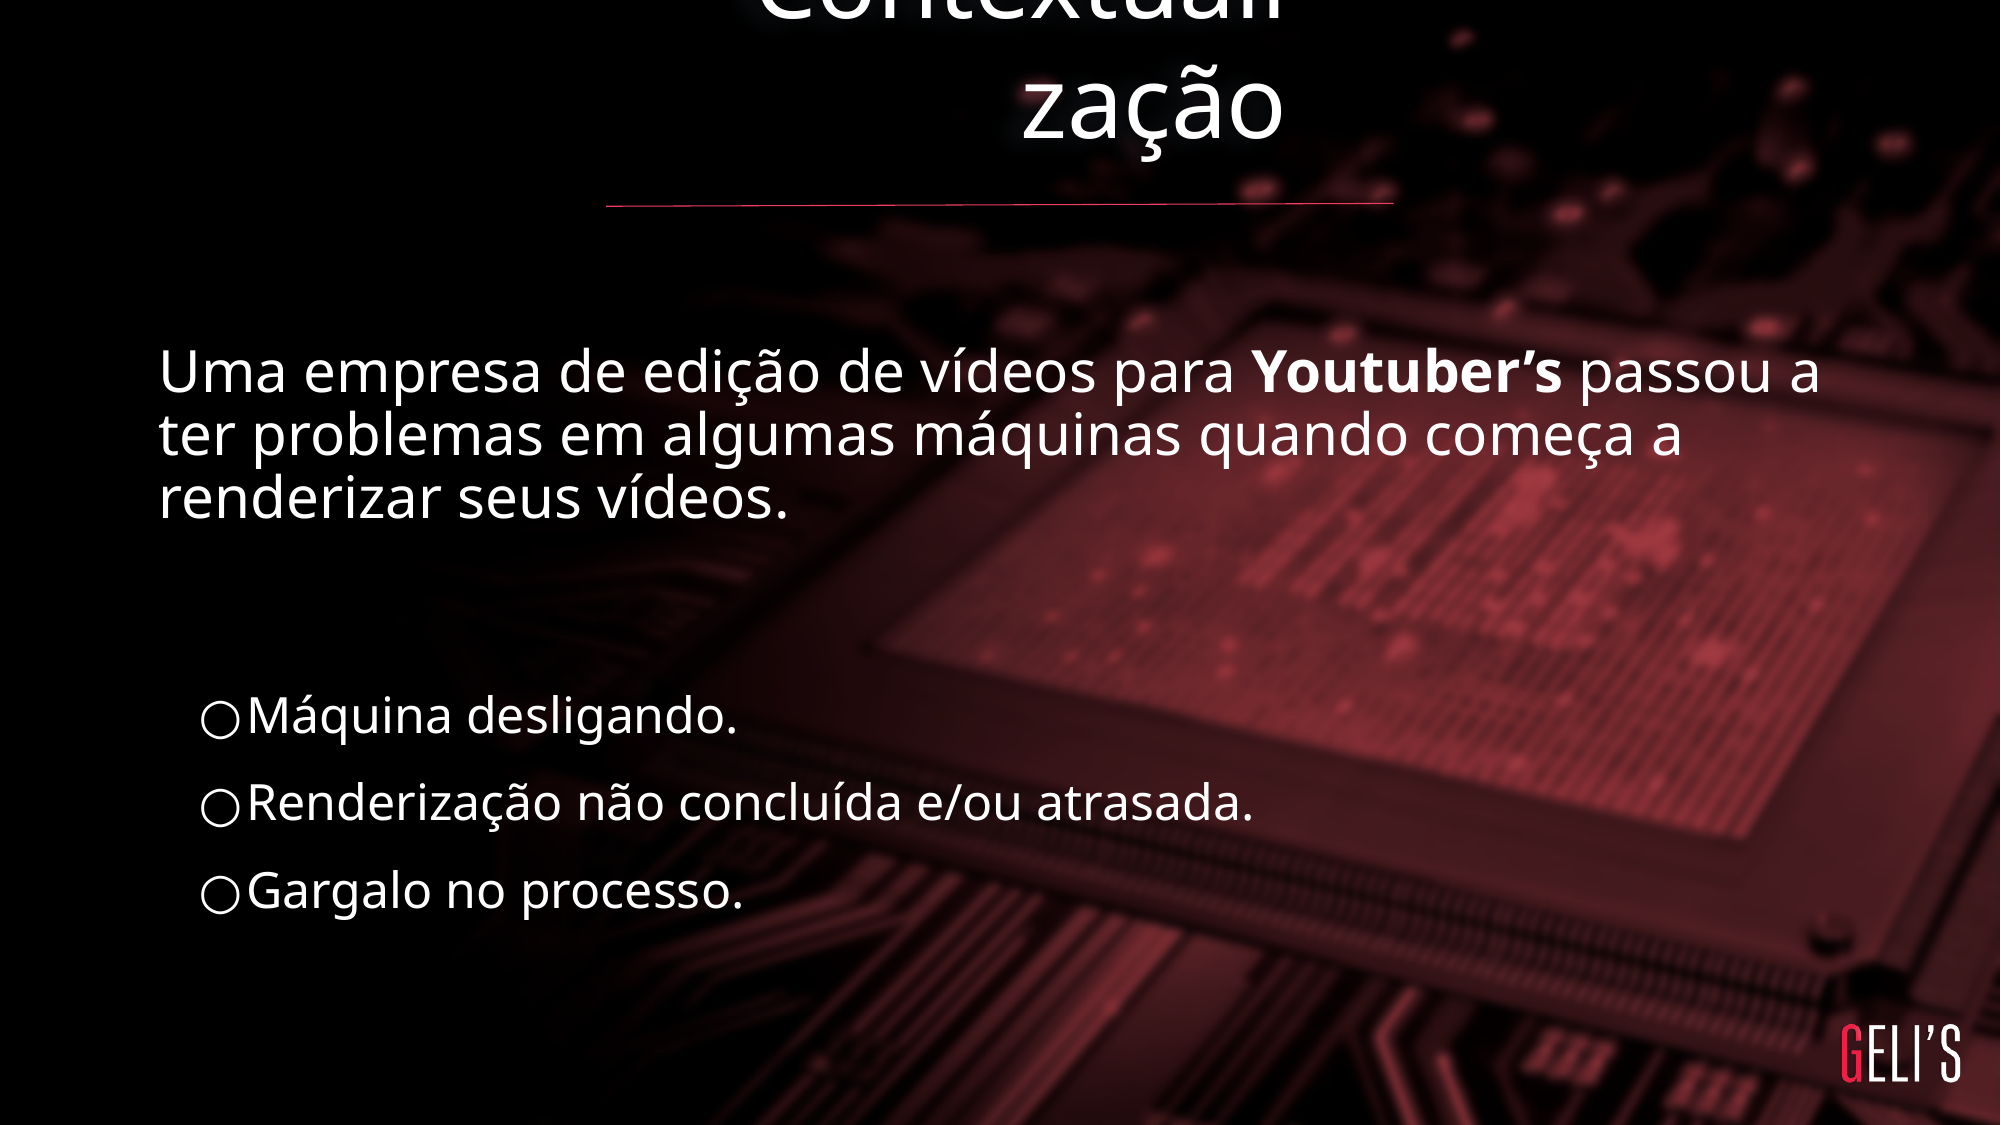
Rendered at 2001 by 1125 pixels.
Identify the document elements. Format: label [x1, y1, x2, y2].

picture [0, 0, 2000, 1125]
text_box [606, 203, 1394, 207]
